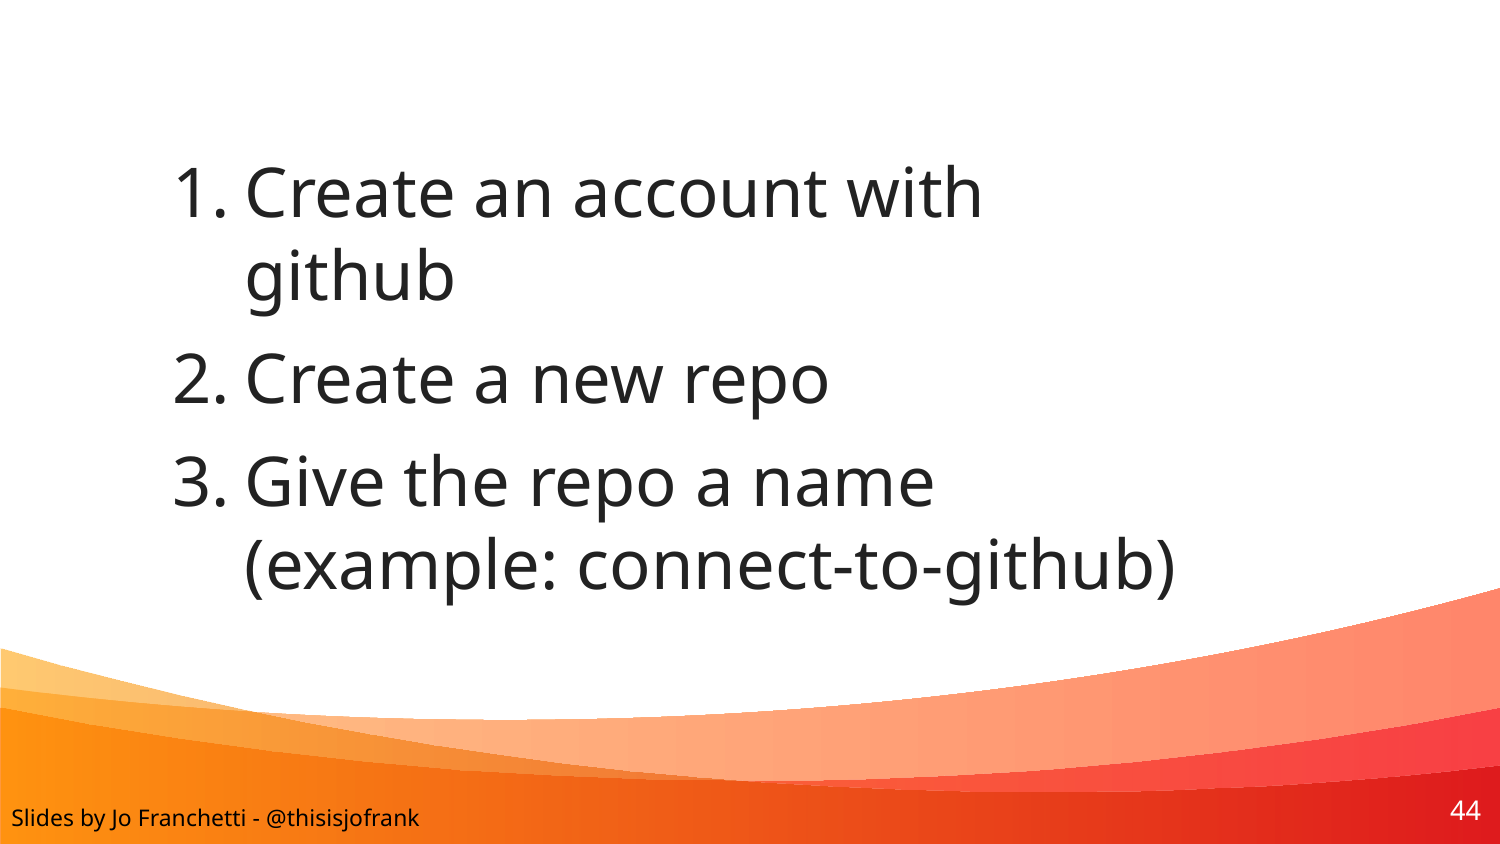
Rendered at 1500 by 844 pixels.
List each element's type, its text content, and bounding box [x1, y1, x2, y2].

slide_number 44 [1391, 779, 1482, 844]
title Create an account with github Create a new repo Give the repo a name (example: connect-to-github) [169, 149, 1211, 540]
